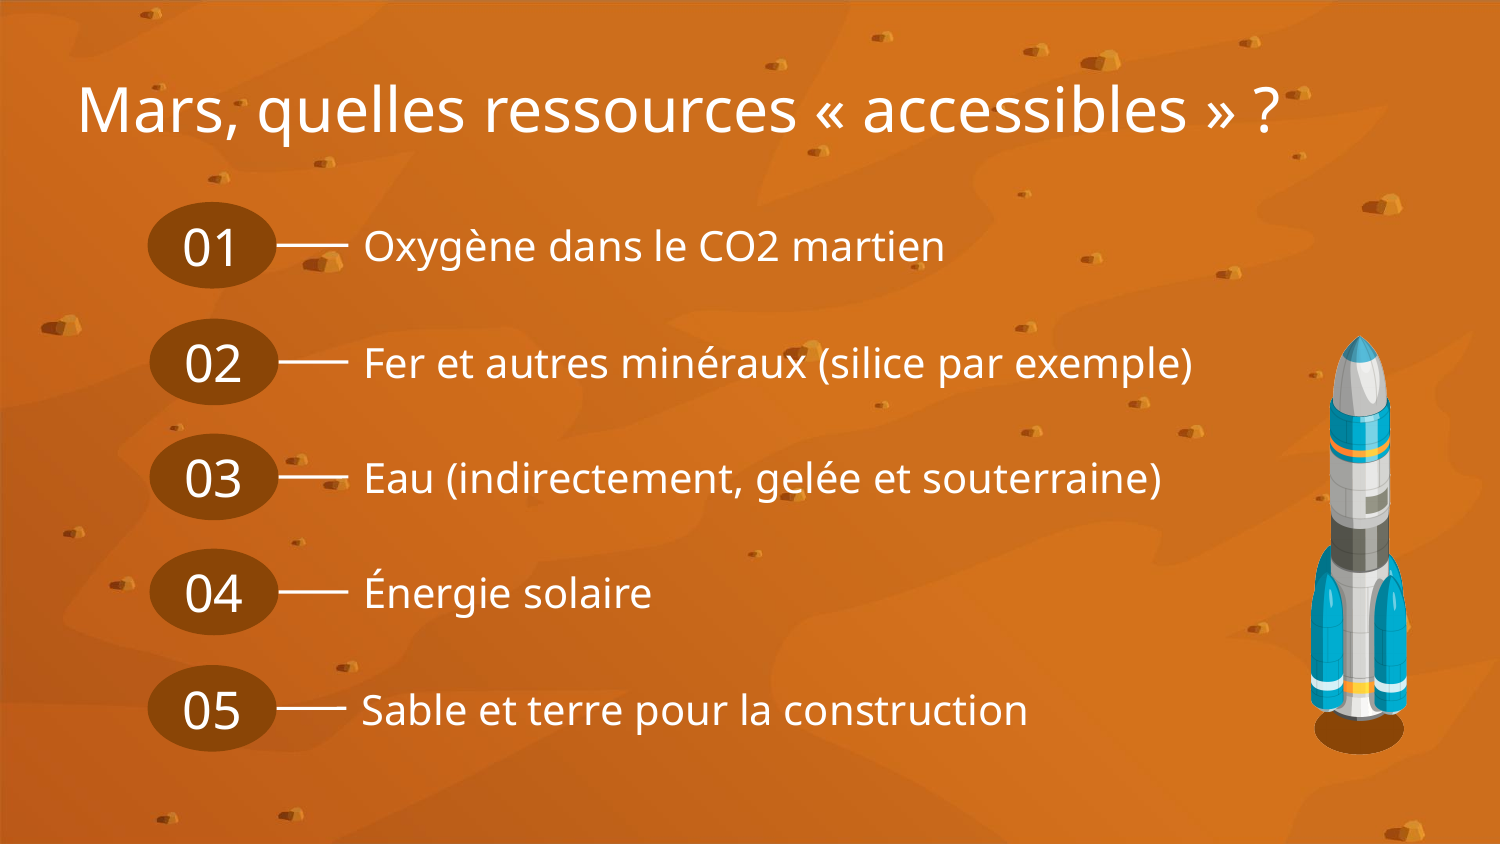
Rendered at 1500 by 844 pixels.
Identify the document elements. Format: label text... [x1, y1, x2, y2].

text_box Sable et terre pour la construction [346, 665, 1189, 752]
text_box 01 [147, 201, 277, 289]
title Oxygène dans le CO2 martien [348, 202, 1074, 289]
text_box 04 [149, 548, 279, 636]
text_box 05 [147, 665, 277, 752]
title Fer et autres minéraux (silice par exemple) [348, 318, 1254, 406]
title Eau (indirectement, gelée et souterraine) [348, 433, 1254, 521]
text_box 03 [149, 433, 279, 521]
text_box 02 [149, 318, 279, 406]
title Mars, quelles ressources « accessibles » ? [38, 60, 1450, 155]
picture [0, 0, 1500, 844]
title Énergie solaire [348, 548, 730, 636]
